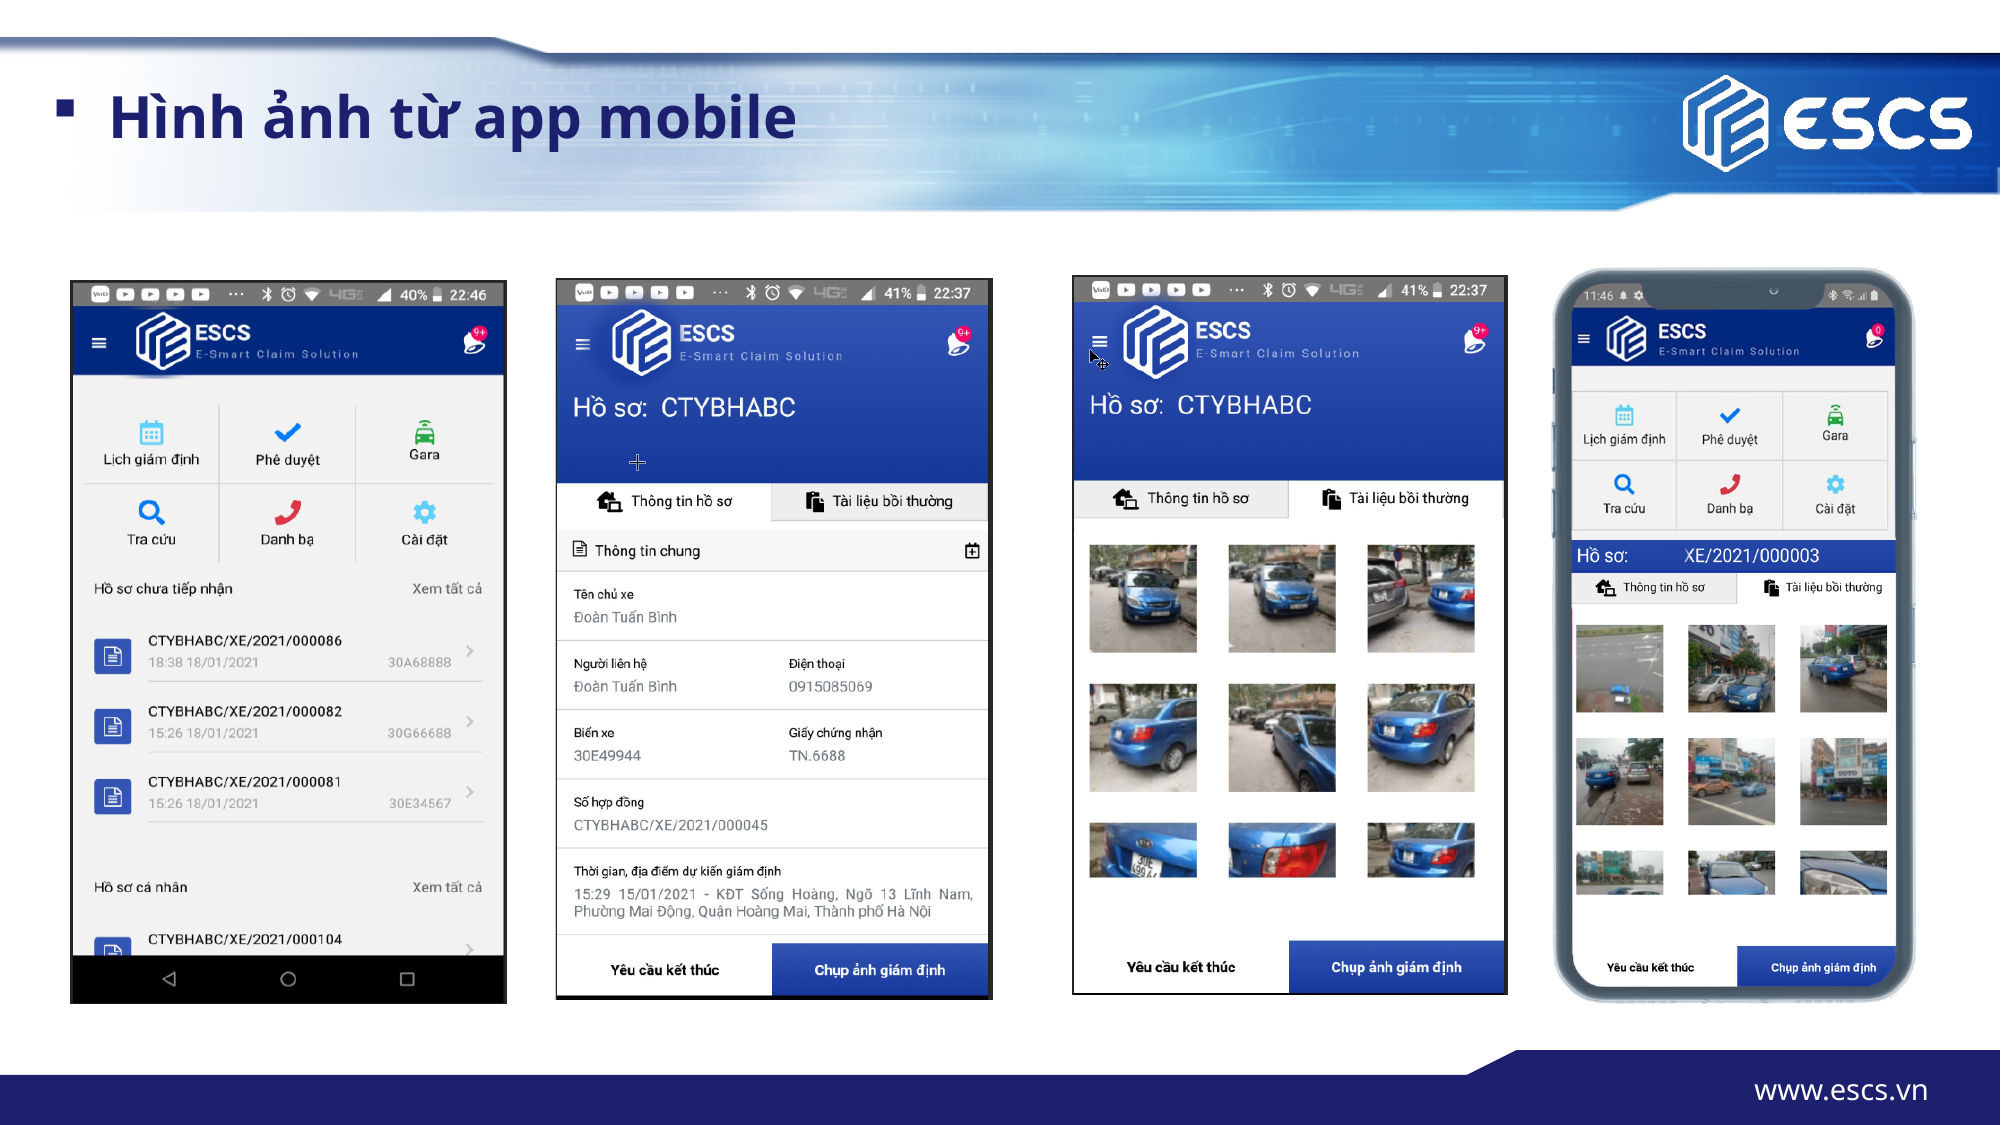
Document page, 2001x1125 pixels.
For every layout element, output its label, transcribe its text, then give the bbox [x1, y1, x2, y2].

picture [0, 37, 2000, 213]
text_box www.escs.vn [1683, 1051, 2000, 1125]
picture [1550, 258, 1918, 1004]
text_box Hình ảnh từ app mobile [36, 72, 1684, 193]
picture [70, 275, 1508, 1004]
